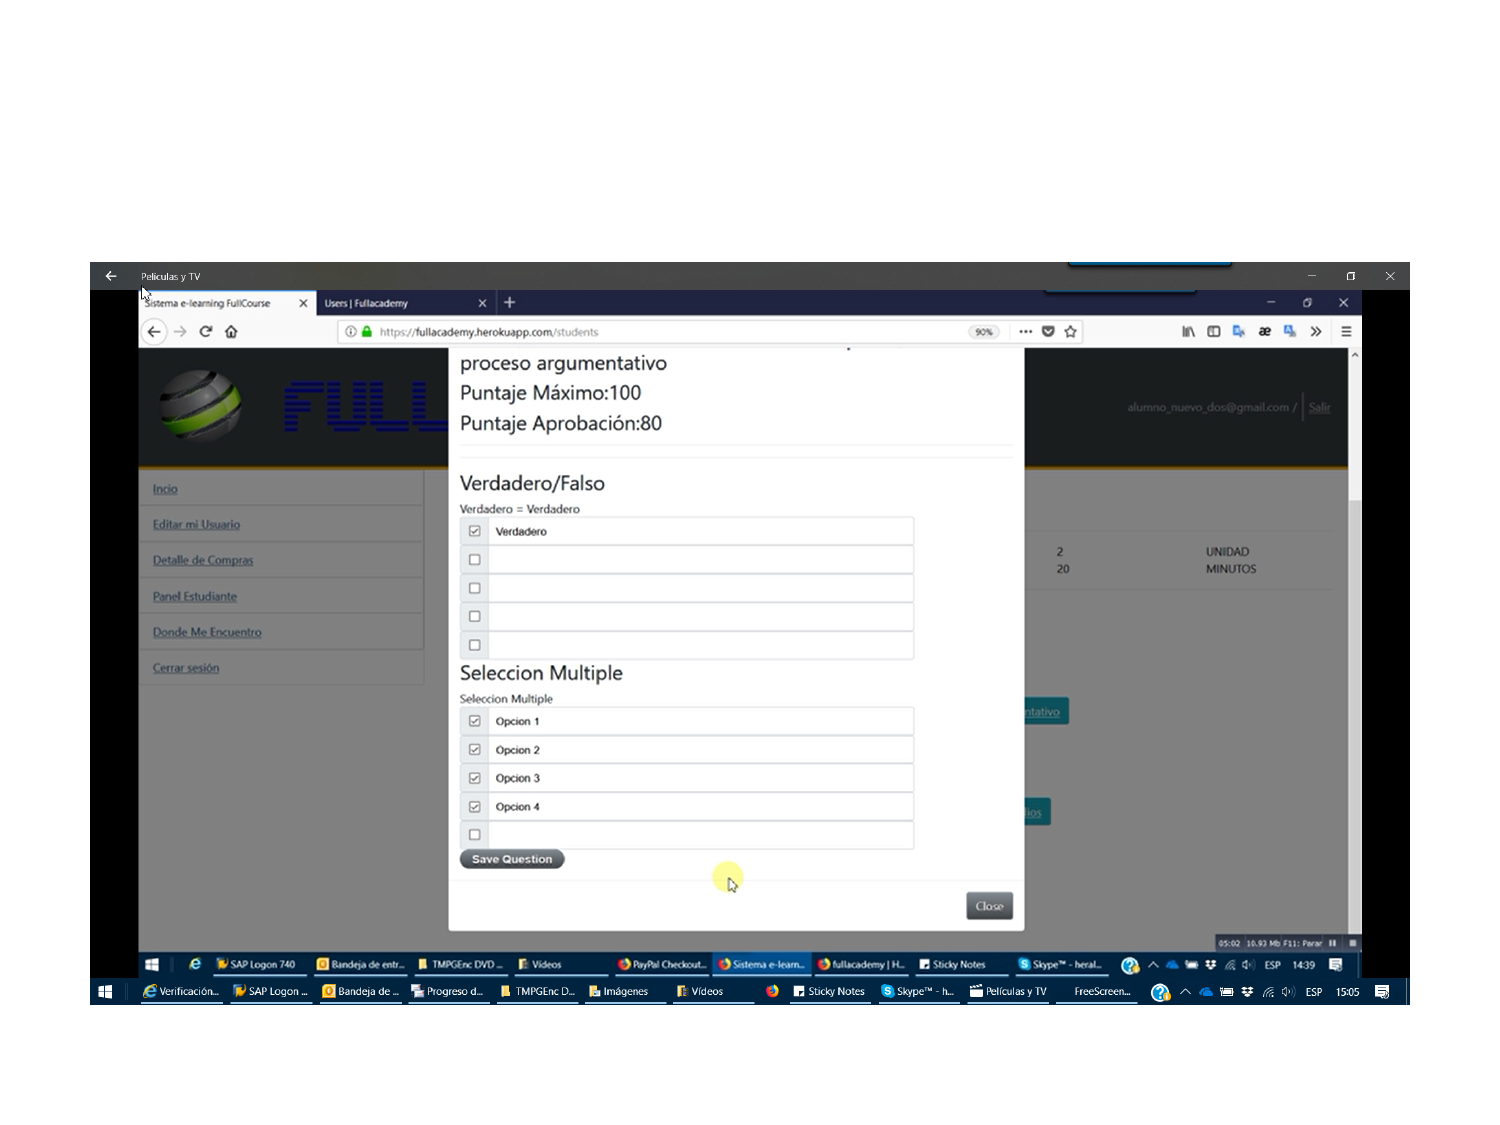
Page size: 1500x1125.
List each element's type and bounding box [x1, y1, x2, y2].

list [89, 262, 1411, 1006]
